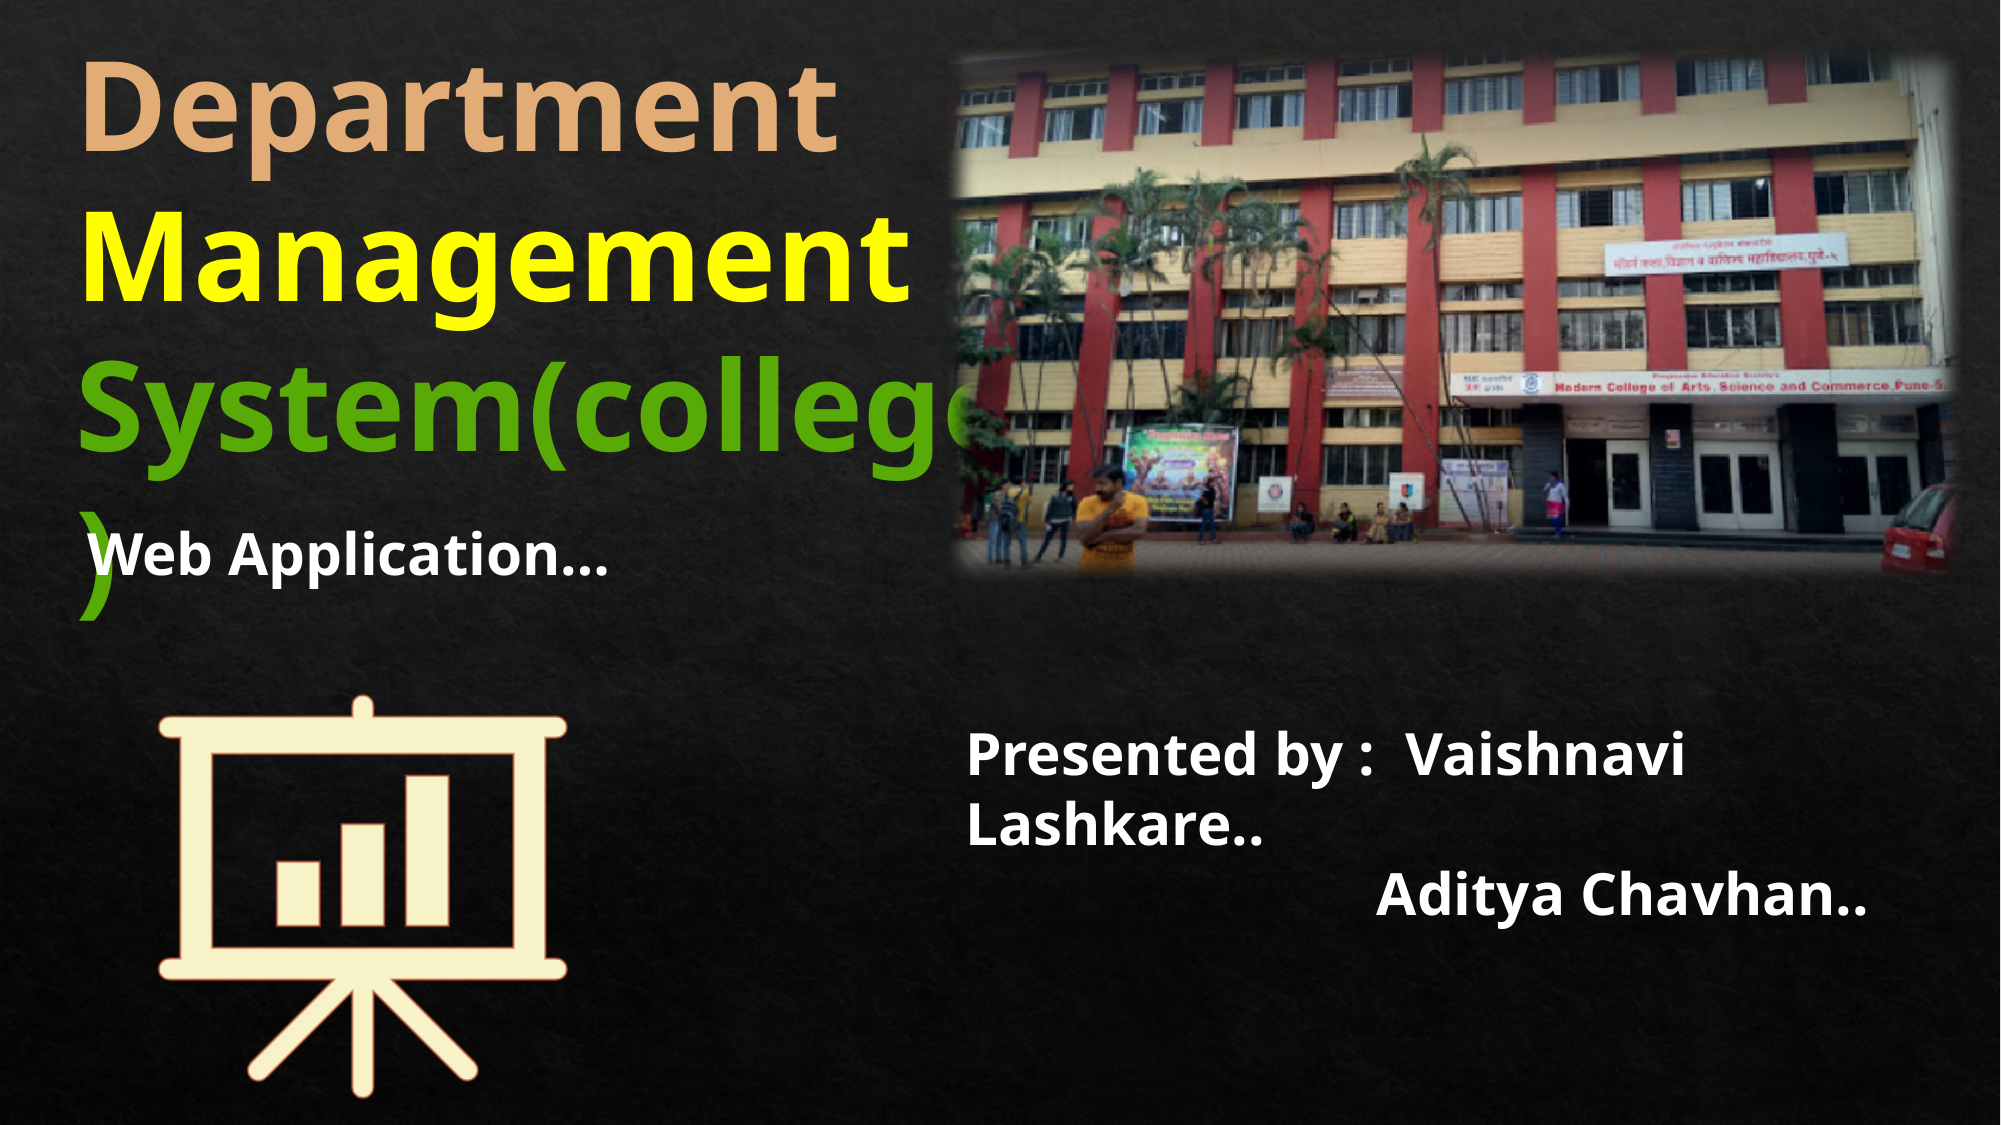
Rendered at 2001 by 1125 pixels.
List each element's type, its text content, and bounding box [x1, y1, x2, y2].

text_box Web Application… [72, 509, 737, 595]
text_box Presented by : Vaishnavi Lashkare.. Aditya Chavhan.. [950, 709, 1922, 935]
text_box Department Management System(college) [60, 18, 1061, 634]
picture [105, 636, 621, 1125]
picture [942, 43, 1965, 586]
